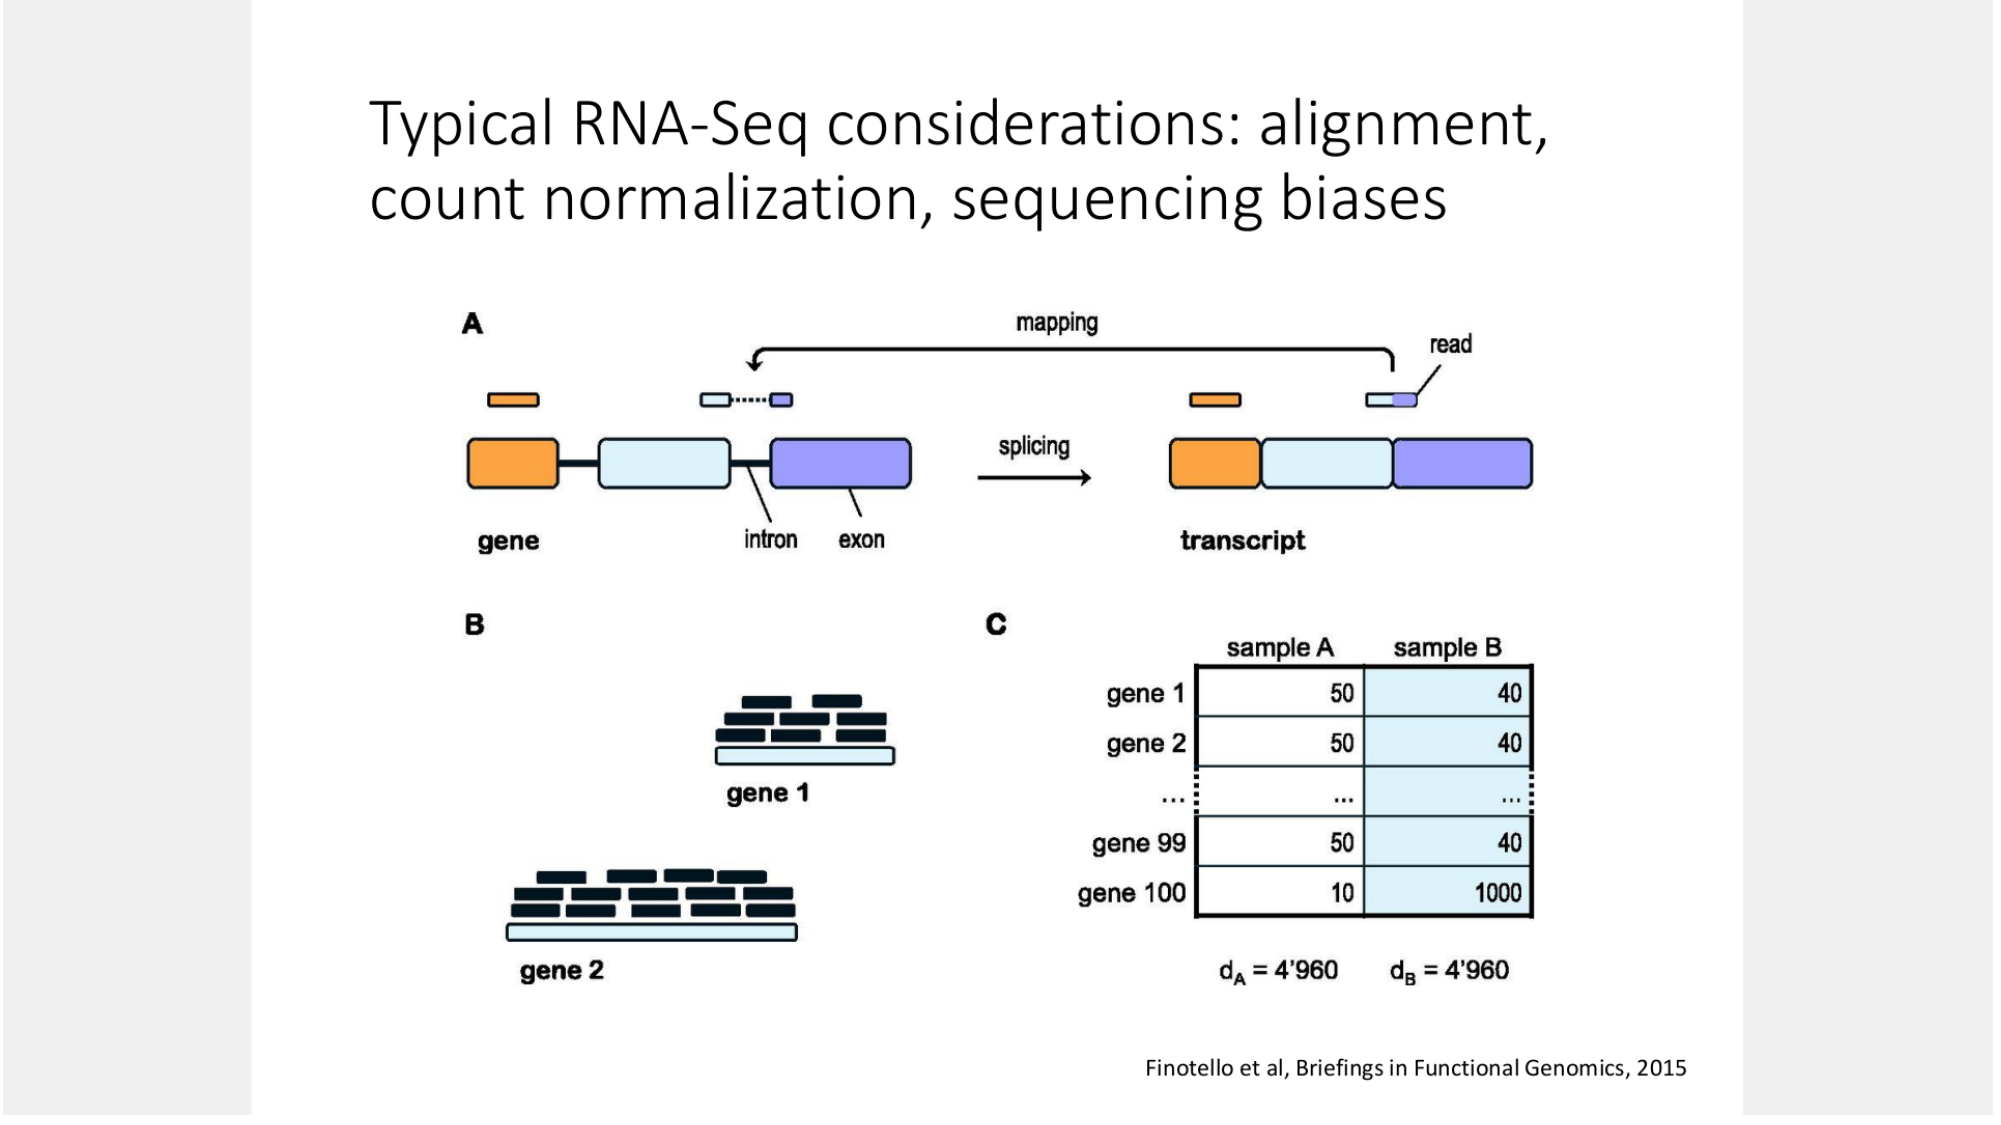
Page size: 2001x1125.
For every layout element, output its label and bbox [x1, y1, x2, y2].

list [3, 0, 1993, 1115]
